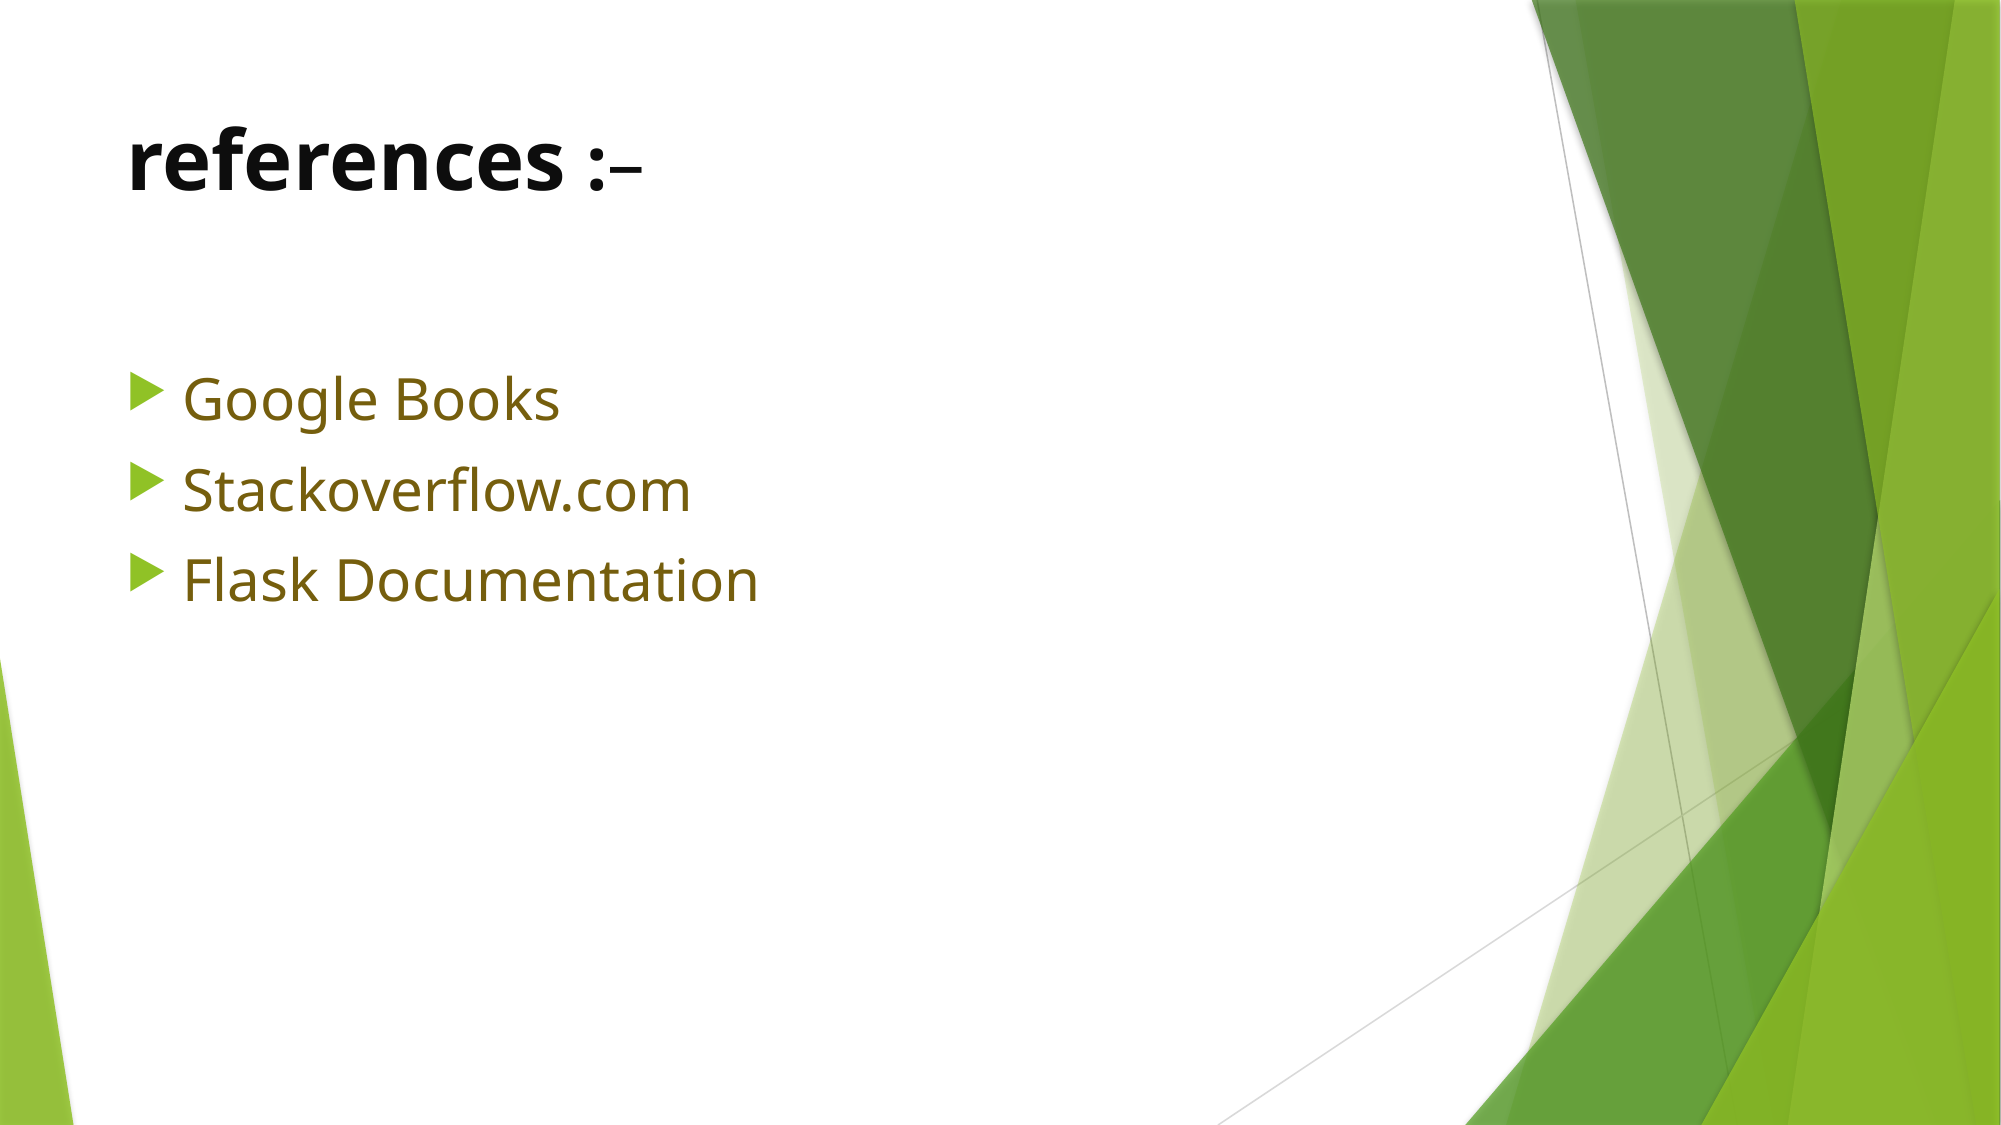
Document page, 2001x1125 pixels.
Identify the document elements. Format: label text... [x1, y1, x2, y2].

list Google Books Stackoverflow.com Flask Documentation [111, 354, 1522, 992]
title references :– [111, 99, 1522, 317]
